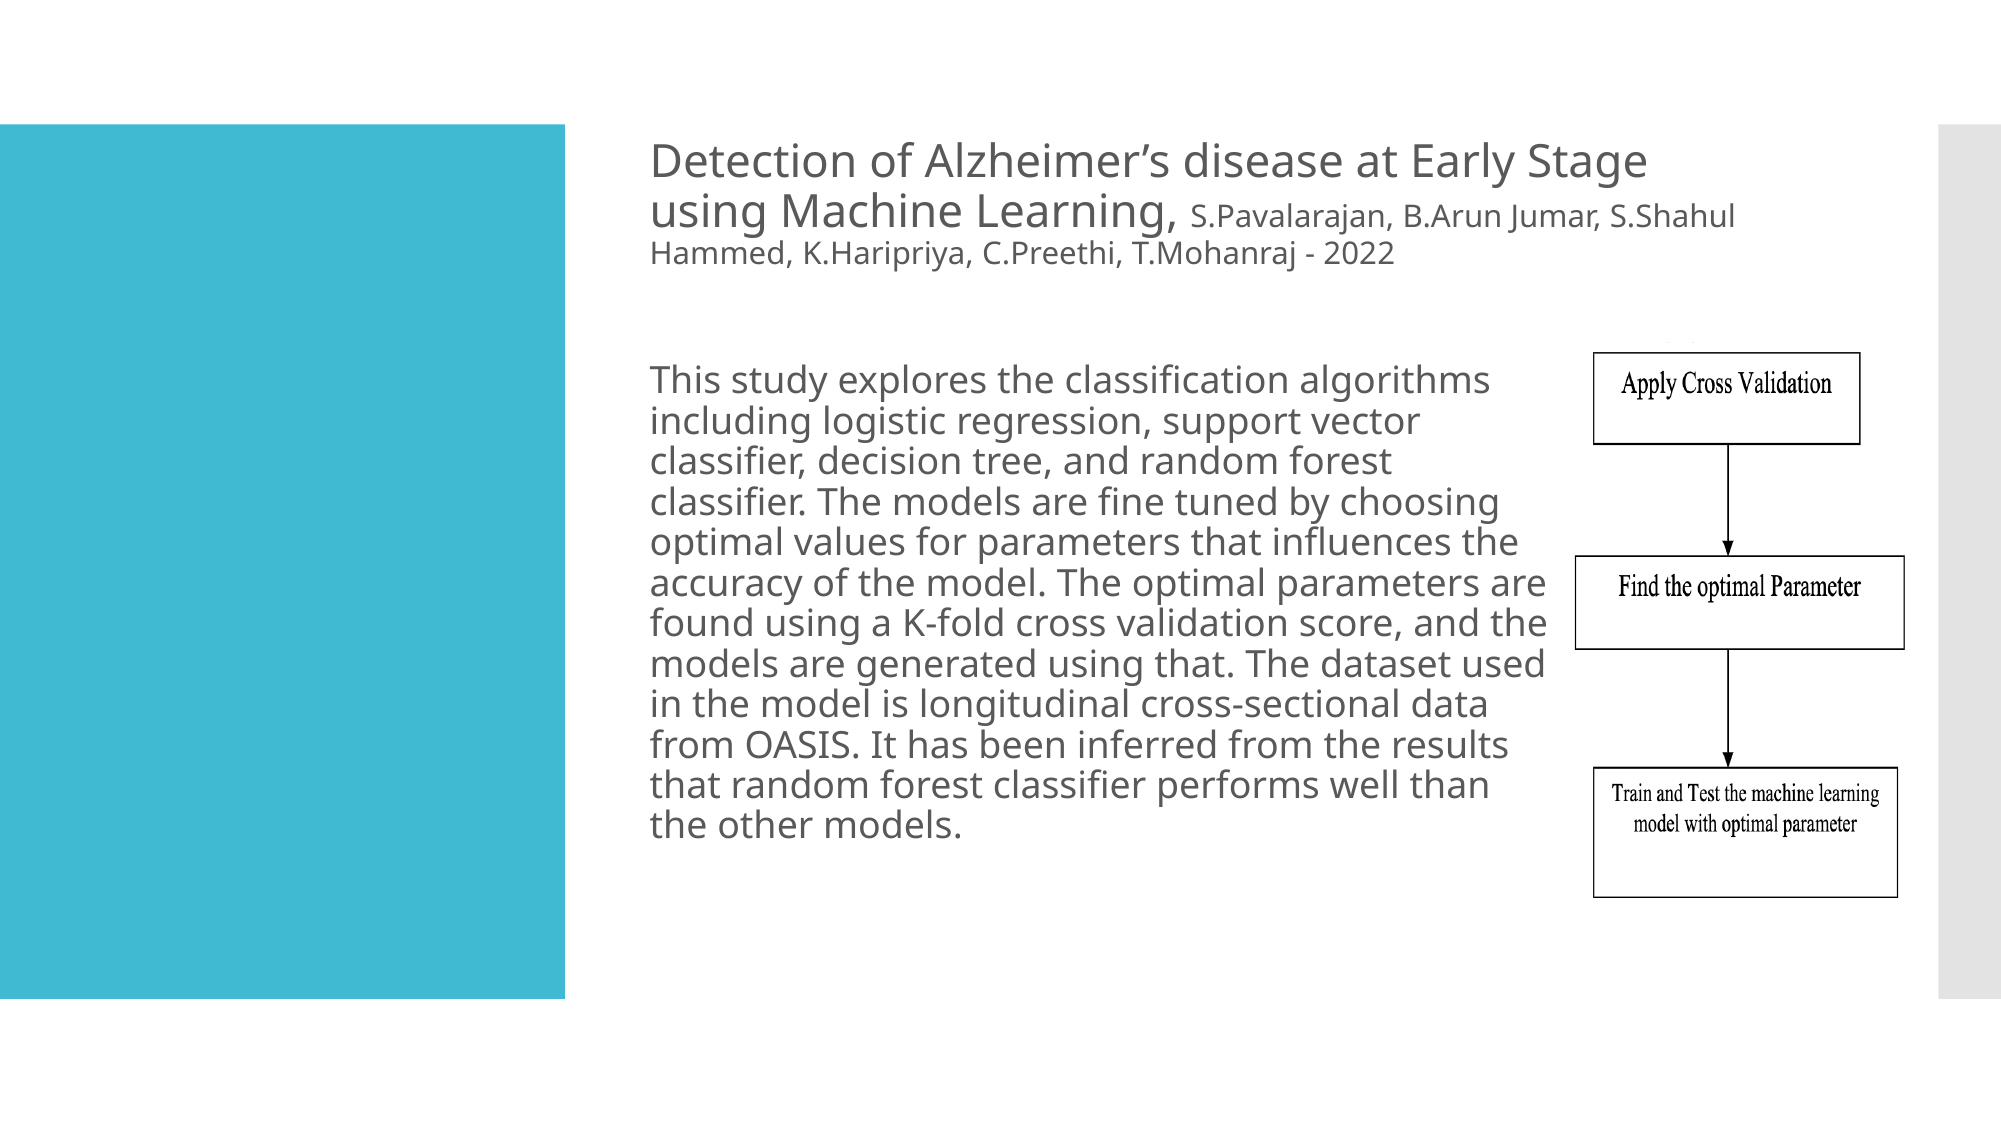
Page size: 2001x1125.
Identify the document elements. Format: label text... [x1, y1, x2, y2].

title This study explores the classification algorithms including logistic regression, support vector classifier, decision tree, and random forest classifier. The models are fine tuned by choosing optimal values for parameters that influences the accuracy of the model. The optimal parameters are found using a K-fold cross validation score, and the models are generated using that. The dataset used in the model is longitudinal cross-sectional data from OASIS. It has been inferred from the results that random forest classifier performs well than the other models. [634, 354, 1568, 1020]
list Detection of Alzheimer’s disease at Early Stage using Machine Learning, S.Pavalarajan, B.Arun Jumar, S.Shahul Hammed, K.Haripriya, C.Preethi, T.Mohanraj - 2022 [634, 130, 1835, 281]
picture [1567, 342, 1921, 911]
